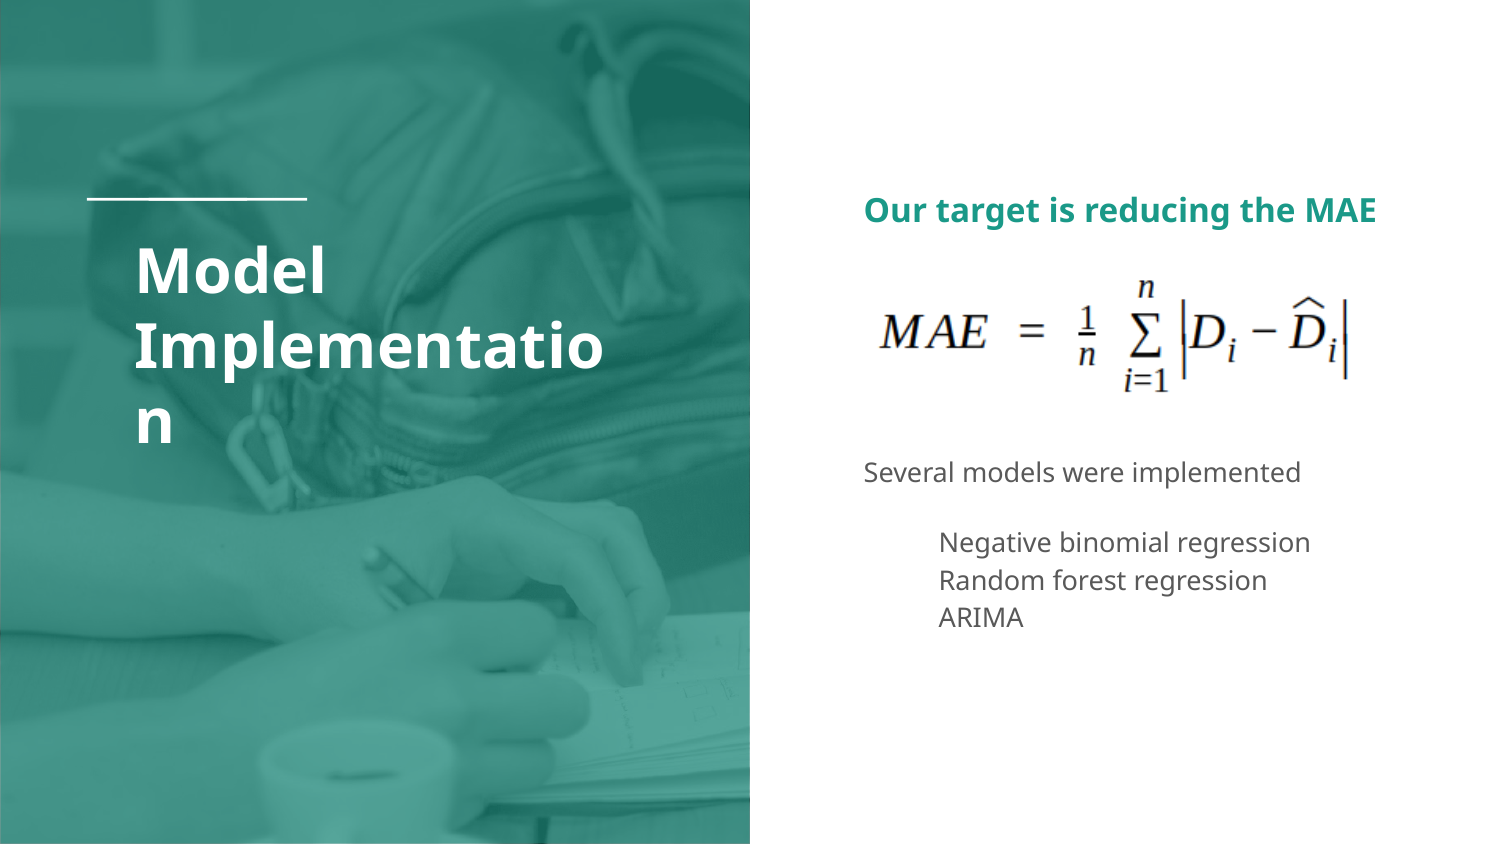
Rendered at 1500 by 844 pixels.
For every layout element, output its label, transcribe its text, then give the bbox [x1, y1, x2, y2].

picture [872, 265, 1359, 423]
list Our target is reducing the MAE Several models were implemented Negative binomial regression Random forest regression ARIMA [848, 168, 1403, 665]
title Model Implementation [119, 216, 662, 494]
